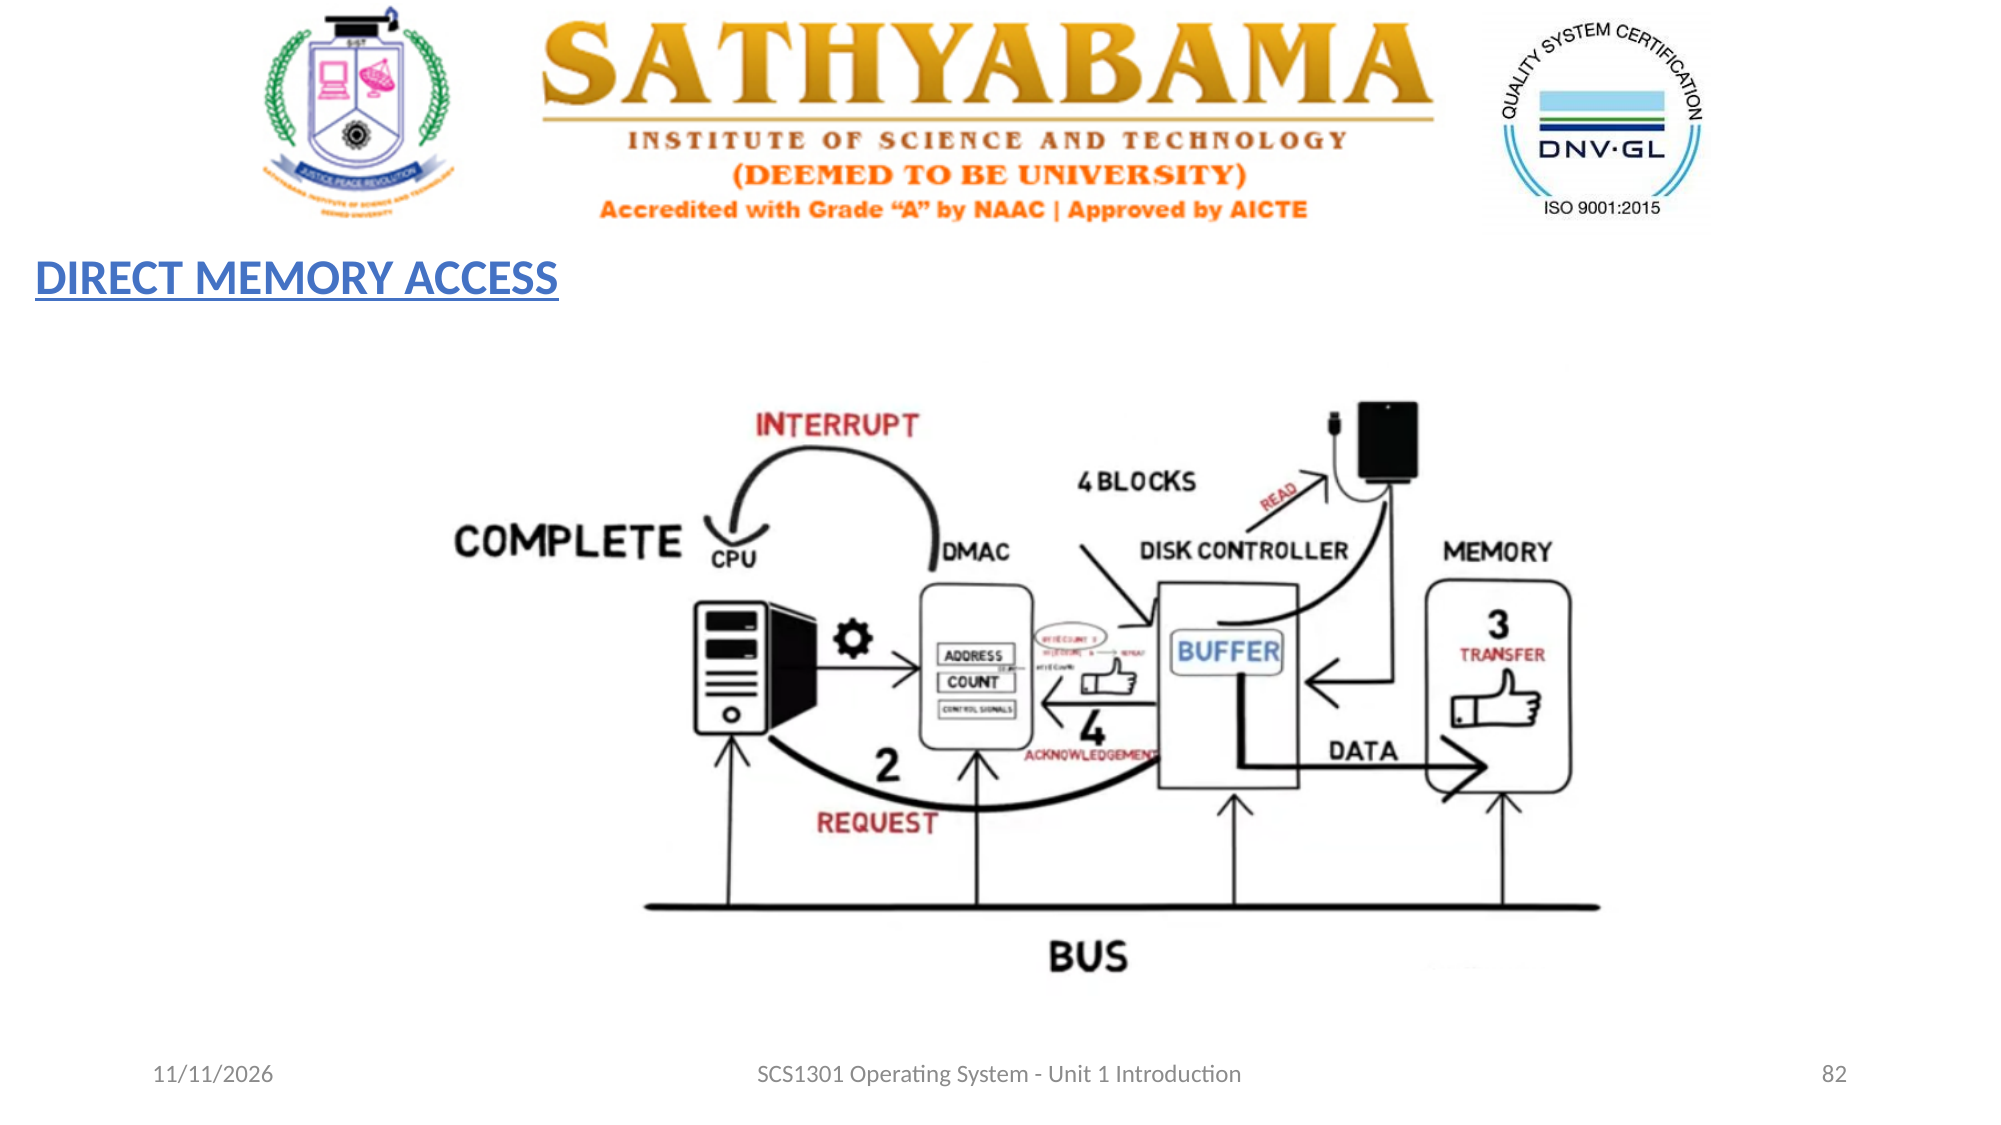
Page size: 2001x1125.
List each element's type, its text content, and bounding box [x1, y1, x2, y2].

text_box DIRECT MEMORY ACCESS [20, 237, 713, 422]
picture [418, 360, 1638, 996]
picture [248, 3, 469, 227]
footer SCS1301 Operating System - Unit 1 Introduction [662, 1042, 1338, 1103]
slide_number 82 [1412, 1042, 1863, 1103]
picture [1482, 8, 1711, 238]
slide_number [137, 1042, 588, 1103]
picture [529, 0, 1446, 230]
